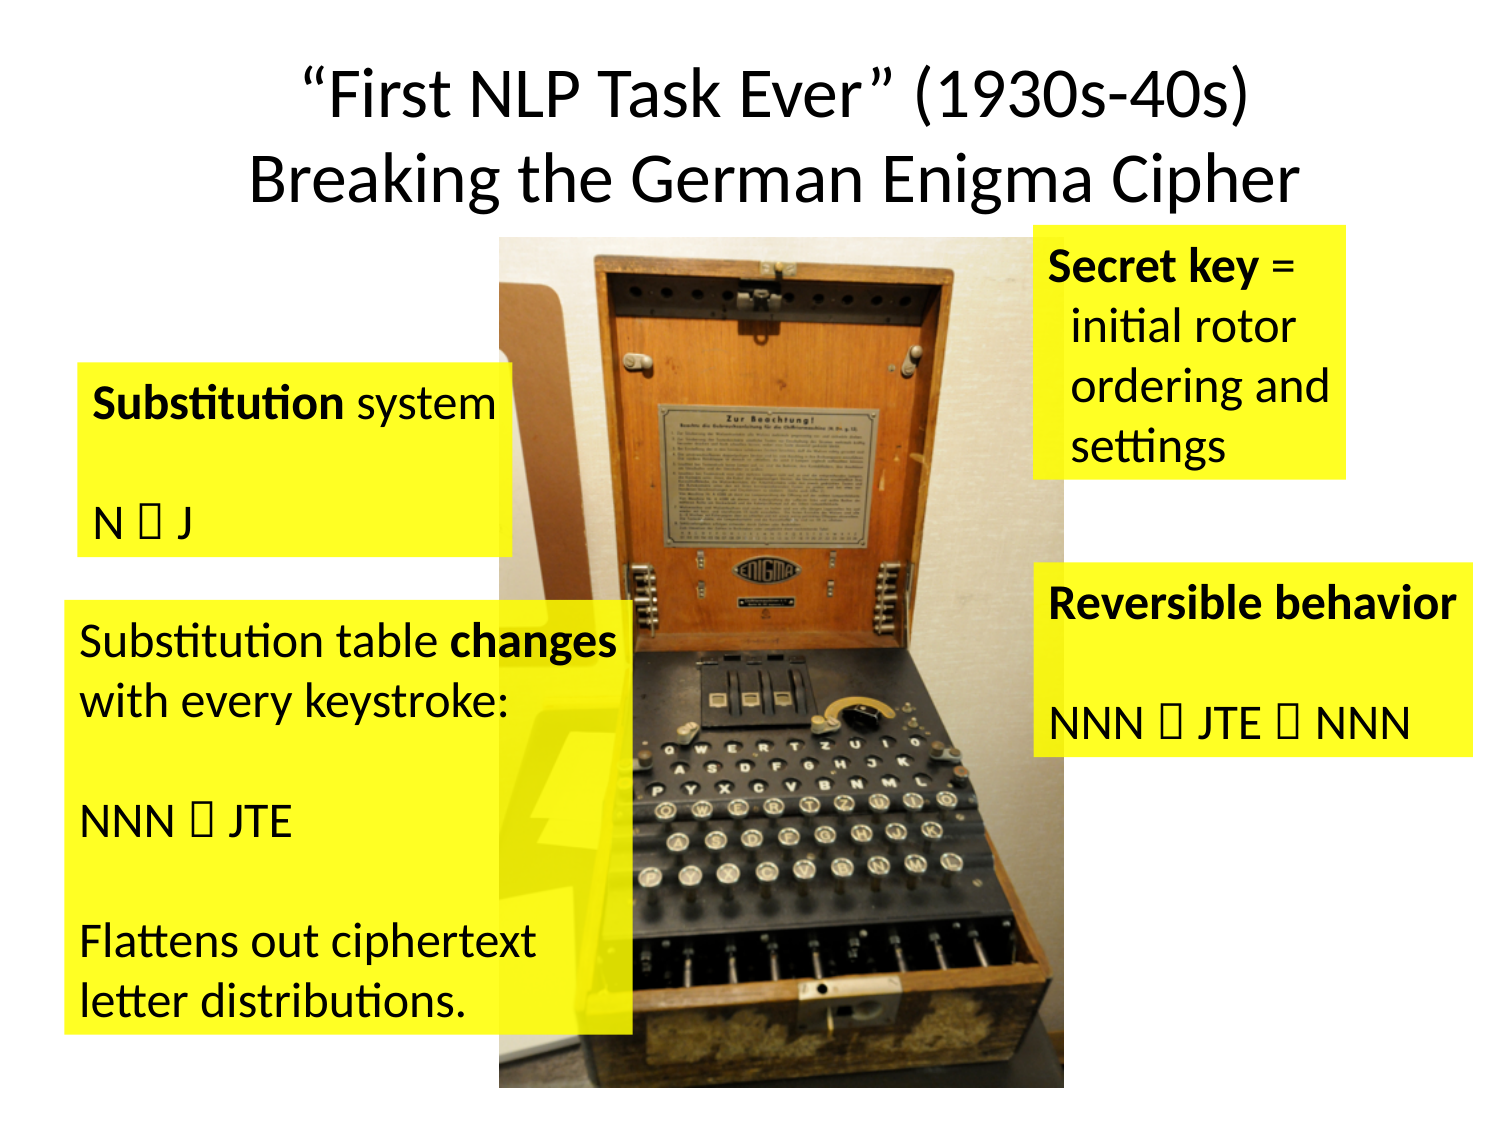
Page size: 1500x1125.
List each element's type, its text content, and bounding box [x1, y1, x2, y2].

text_box Substitution table changes with every keystroke: NNN  JTE Flattens out ciphertext letter distributions. [64, 599, 494, 1035]
text_box Substitution system N  J [77, 362, 494, 558]
picture [499, 237, 1065, 1088]
text_box Reversible behavior NNN  JTE  NNN [1069, 562, 1473, 758]
text_box “First NLP Task Ever” (1930s-40s) Breaking the German Enigma Cipher [99, 37, 1450, 225]
text_box Secret key = initial rotor ordering and settings [1033, 225, 1346, 480]
